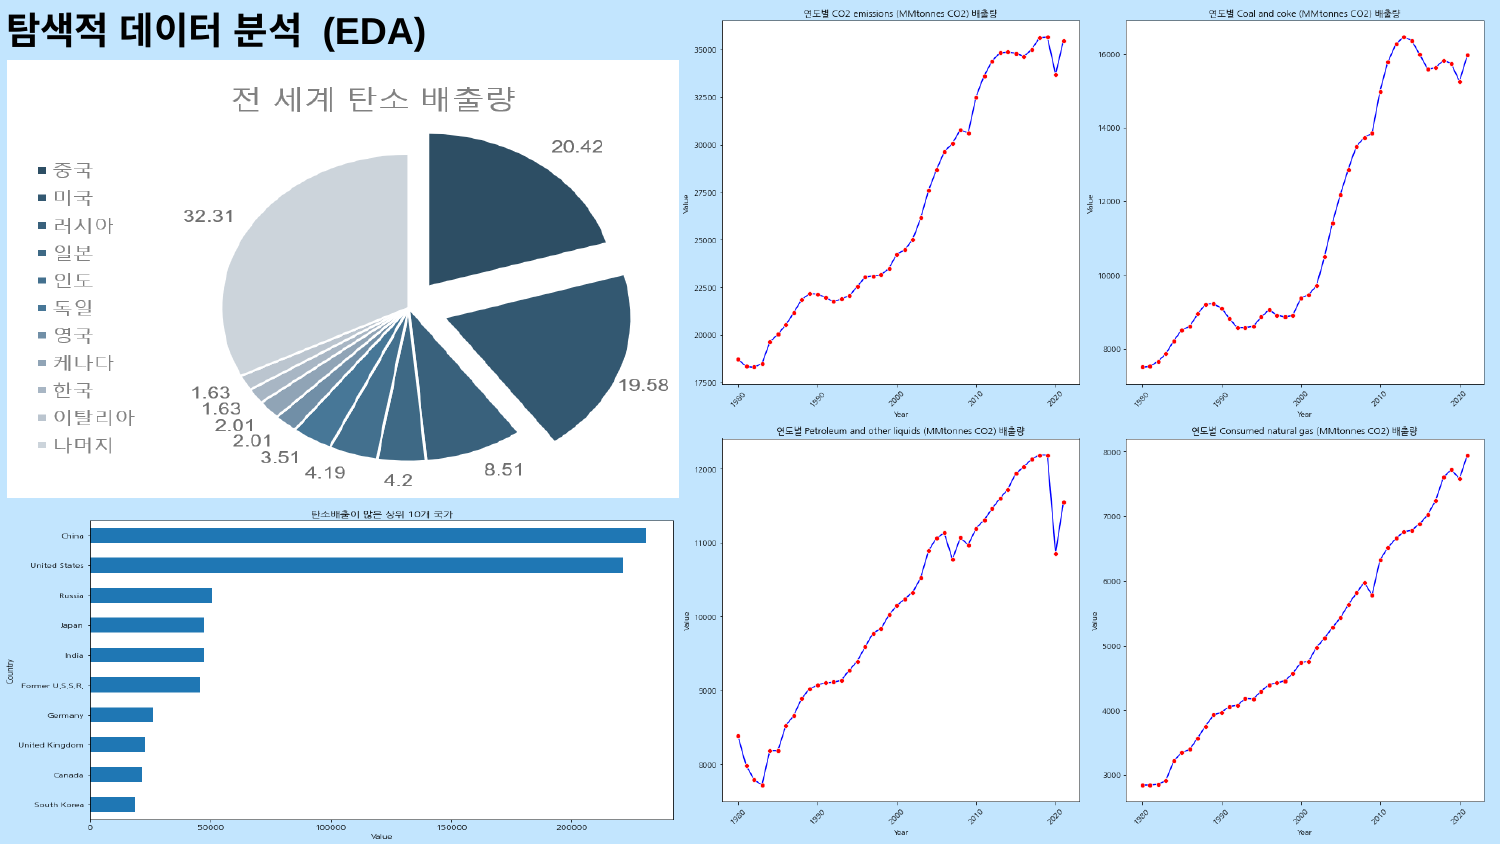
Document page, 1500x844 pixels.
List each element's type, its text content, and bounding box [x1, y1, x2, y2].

picture [0, 3, 1488, 844]
text_box 탐색적 데이터 분석 (EDA) [0, 0, 647, 60]
